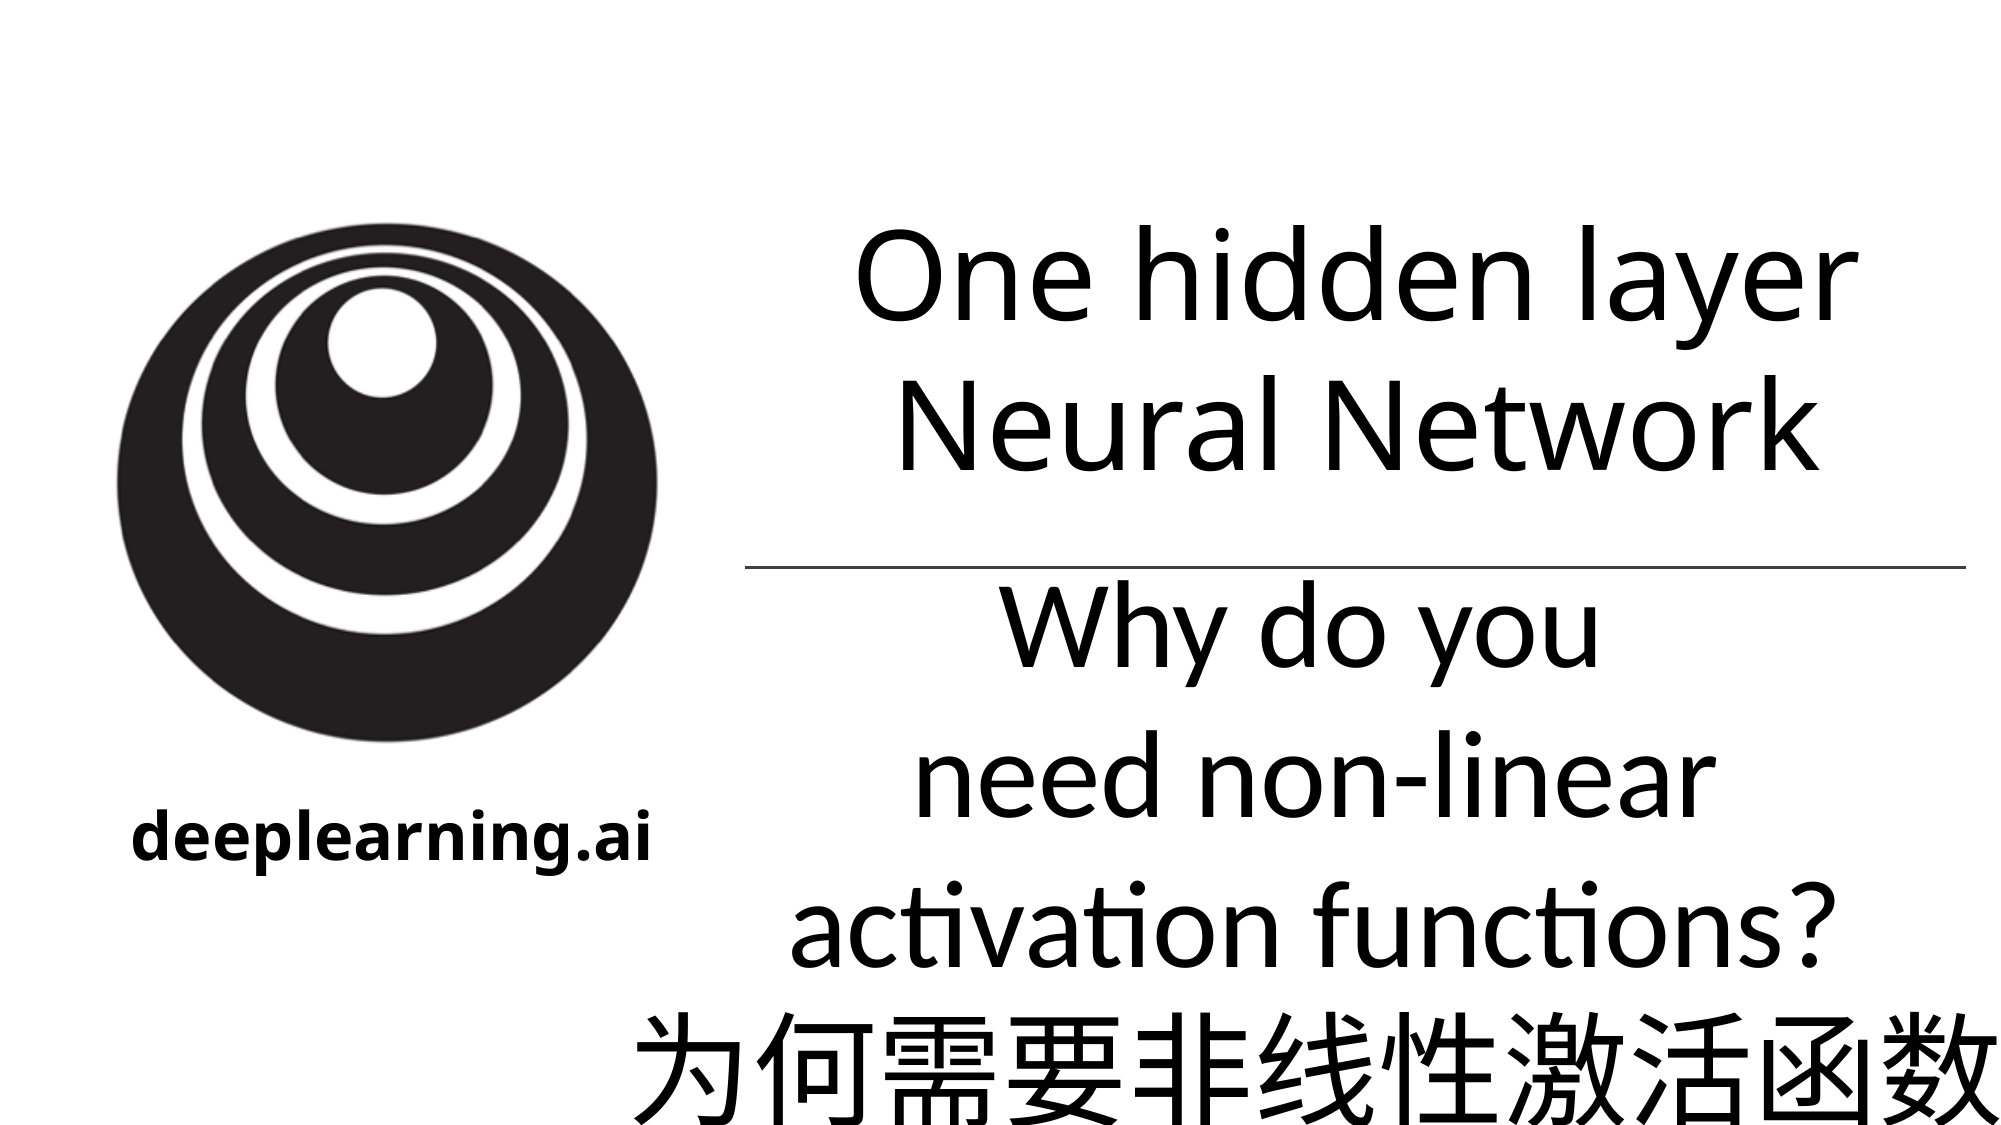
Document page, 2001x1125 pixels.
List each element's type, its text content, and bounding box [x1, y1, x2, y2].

text_box One hidden layer Neural Network [759, 188, 1954, 503]
text_box Why do you need non-linear activation functions? 为何需要非线性激活函数 [613, 535, 2000, 1125]
picture [77, 186, 708, 797]
